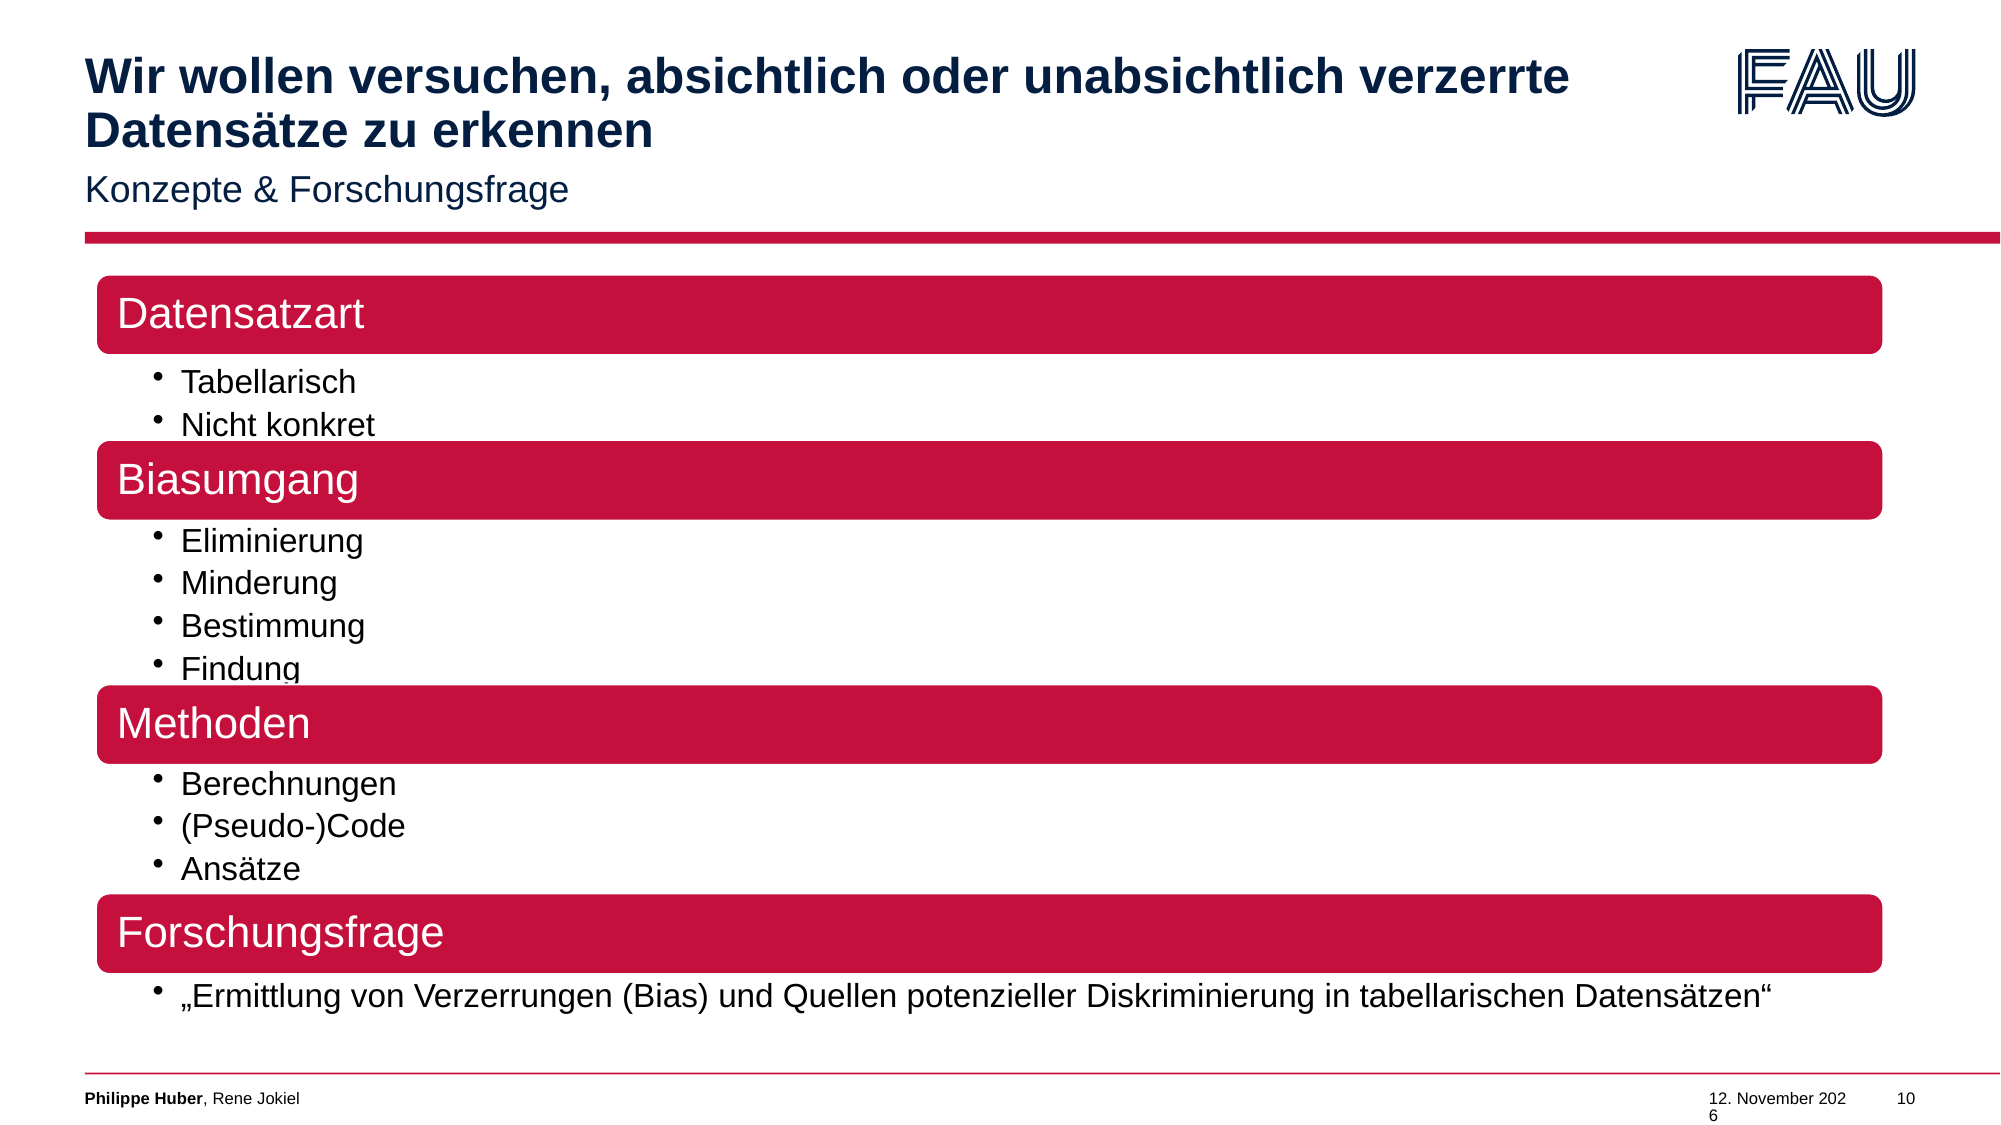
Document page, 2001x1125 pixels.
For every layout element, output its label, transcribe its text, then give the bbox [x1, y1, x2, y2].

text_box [95, 254, 1884, 1043]
slide_number 10 [1883, 1088, 1916, 1109]
list Konzepte & Forschungsfrage [85, 161, 1656, 209]
title Wir wollen versuchen, absichtlich oder unabsichtlich verzerrte Datensätze zu erkennen [85, 49, 1656, 159]
footer Philippe Huber, Rene Jokiel [84, 1088, 1656, 1109]
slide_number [1708, 1088, 1849, 1109]
